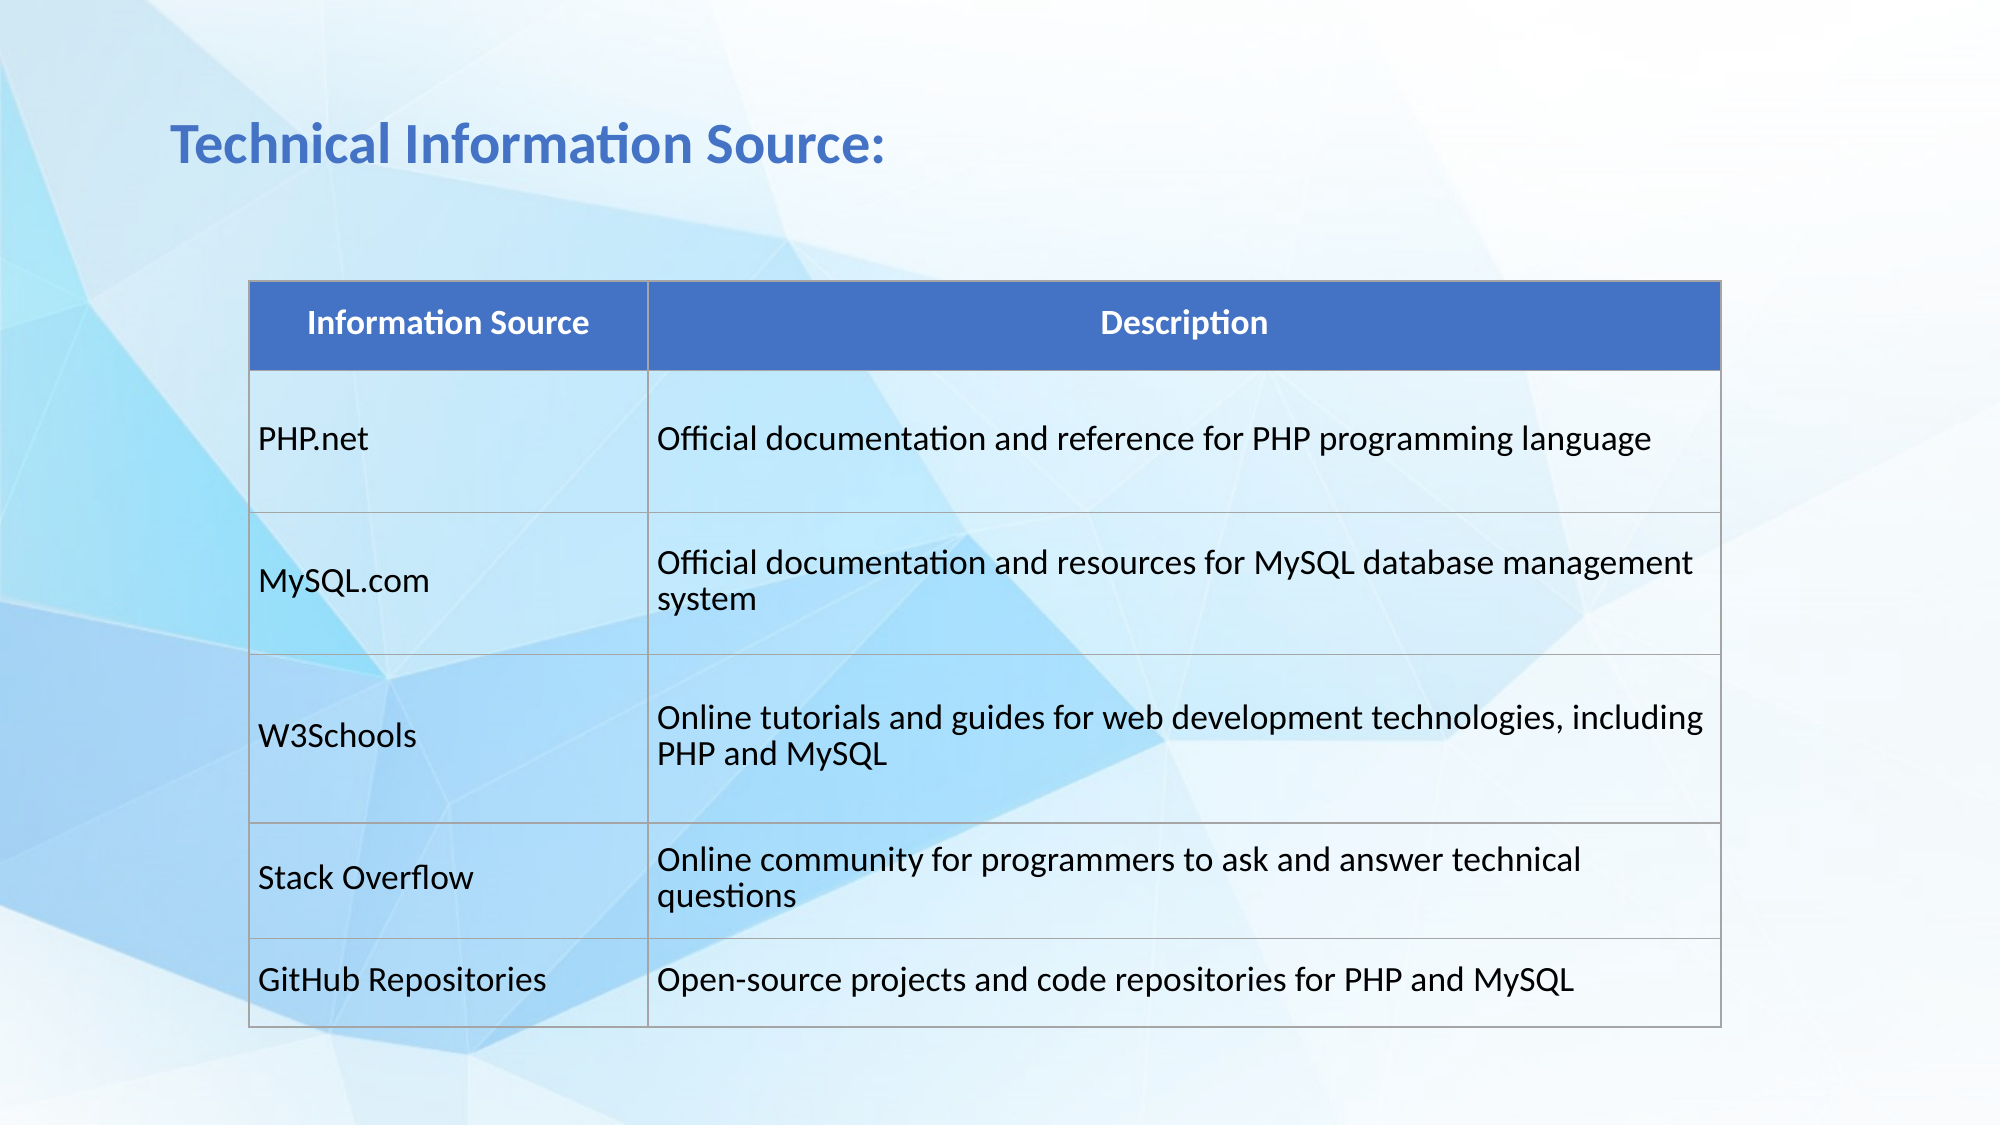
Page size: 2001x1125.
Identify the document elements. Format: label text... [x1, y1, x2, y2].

table_cell MySQL.com [250, 513, 647, 654]
table_cell Official documentation and resources for MySQL database management system [649, 513, 1720, 654]
table_cell GitHub Repositories [250, 939, 647, 1026]
table_header Information Source [250, 282, 647, 370]
picture [0, 0, 2000, 1125]
table_header Description [649, 282, 1720, 370]
table_cell Stack Overflow [250, 824, 647, 938]
table_cell W3Schools [250, 655, 647, 822]
table_cell Official documentation and reference for PHP programming language [649, 371, 1720, 512]
table_cell Online tutorials and guides for web development technologies, including PHP and MySQL [649, 655, 1720, 822]
text_box Technical Information Source: [155, 97, 902, 183]
table_cell PHP.net [250, 371, 647, 512]
table_cell Open-source projects and code repositories for PHP and MySQL [649, 939, 1720, 1026]
table_cell Online community for programmers to ask and answer technical questions [649, 824, 1720, 938]
